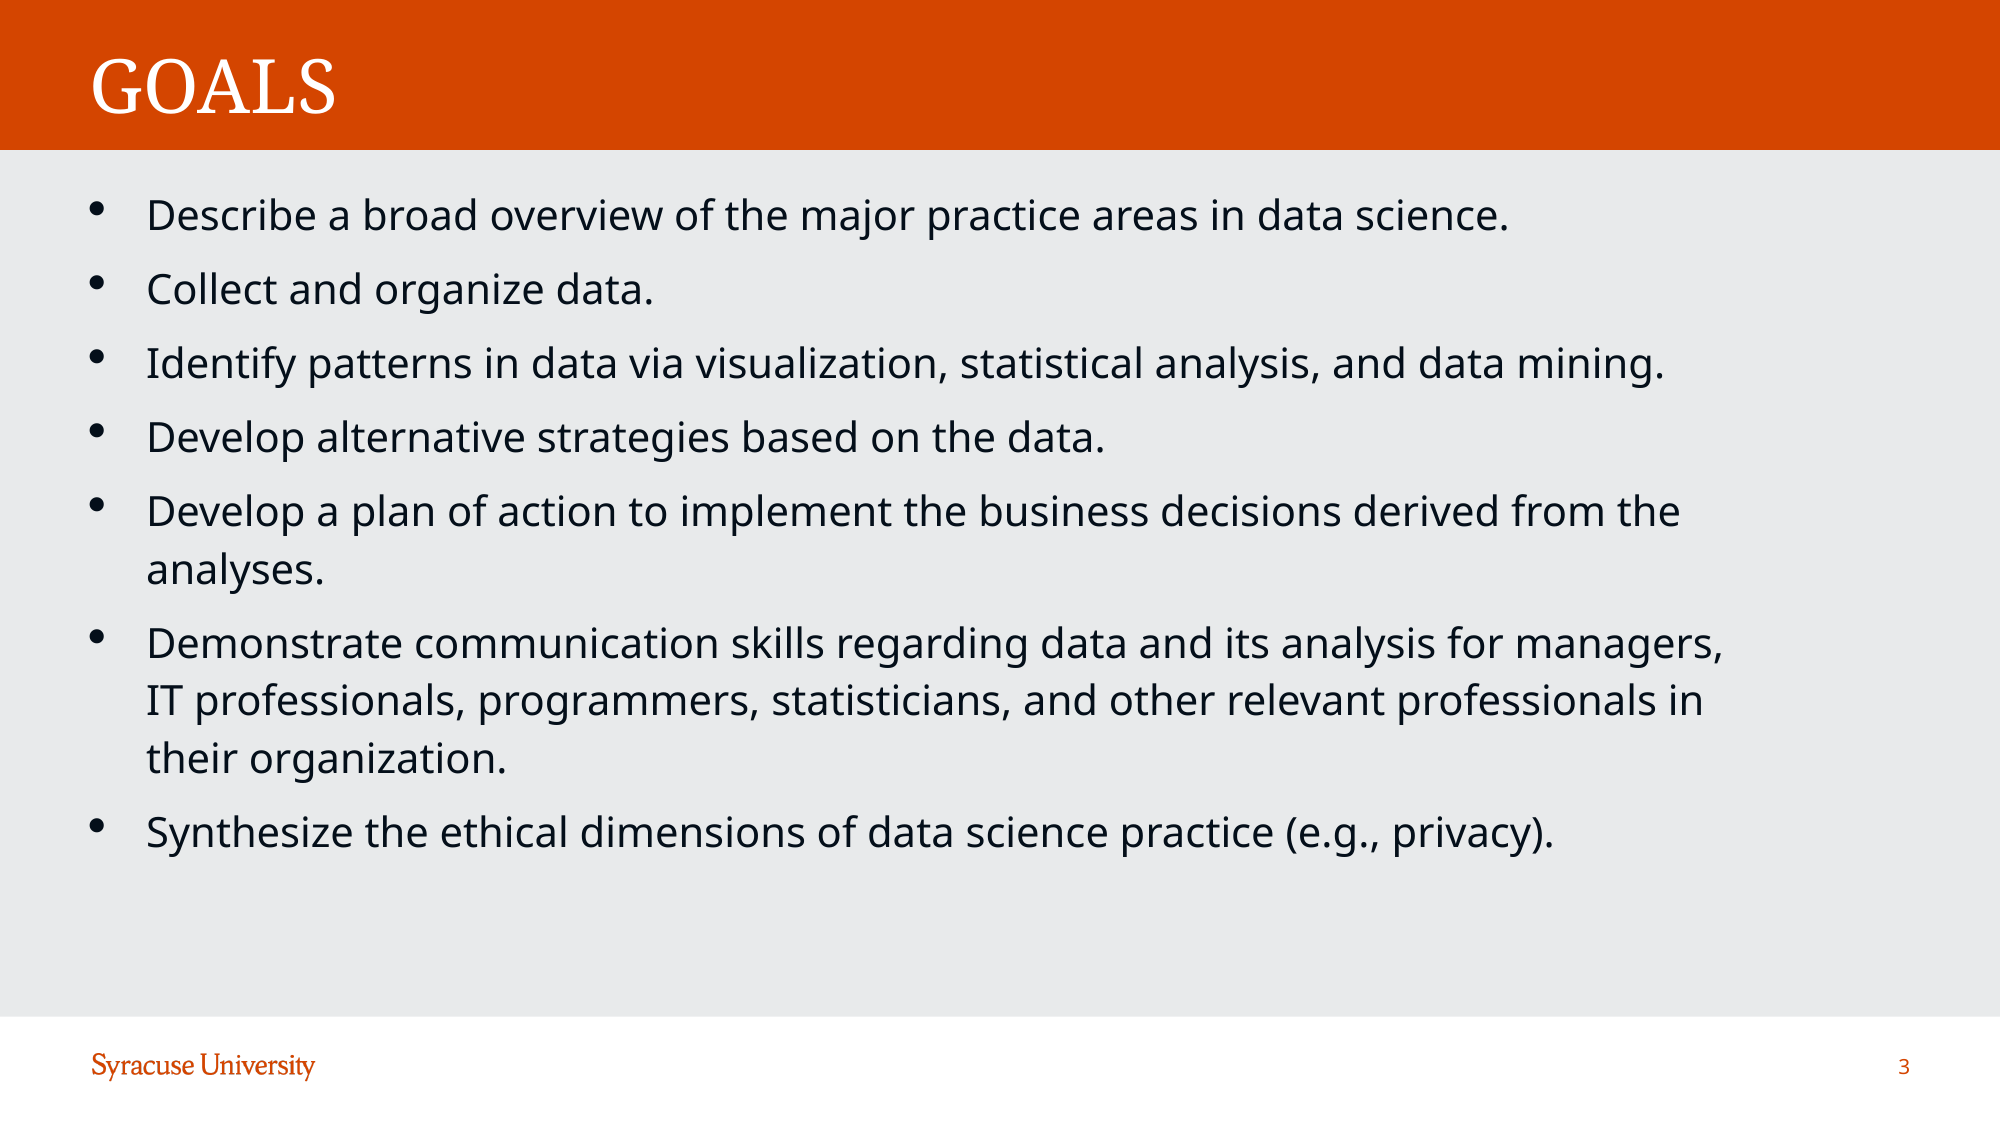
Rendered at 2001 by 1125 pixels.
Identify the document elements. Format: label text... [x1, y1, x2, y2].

title GOALS [75, 41, 1925, 146]
picture [91, 1052, 316, 1082]
slide_number 3 [1787, 1039, 1925, 1098]
list Describe a broad overview of the major practice areas in data science. Collect and organize data. Identify patterns in data via visualization, statistical analysis, and data mining. Develop alternative strategies based on the data. Develop a plan of action to implement the business decisions derived from the analyses. Demonstrate communication skills regarding data and its analysis for managers, IT professionals, programmers, statisticians, and other relevant professionals in their organization. Synthesize the ethical dimensions of data science practice (e.g., privacy). [75, 173, 1788, 929]
